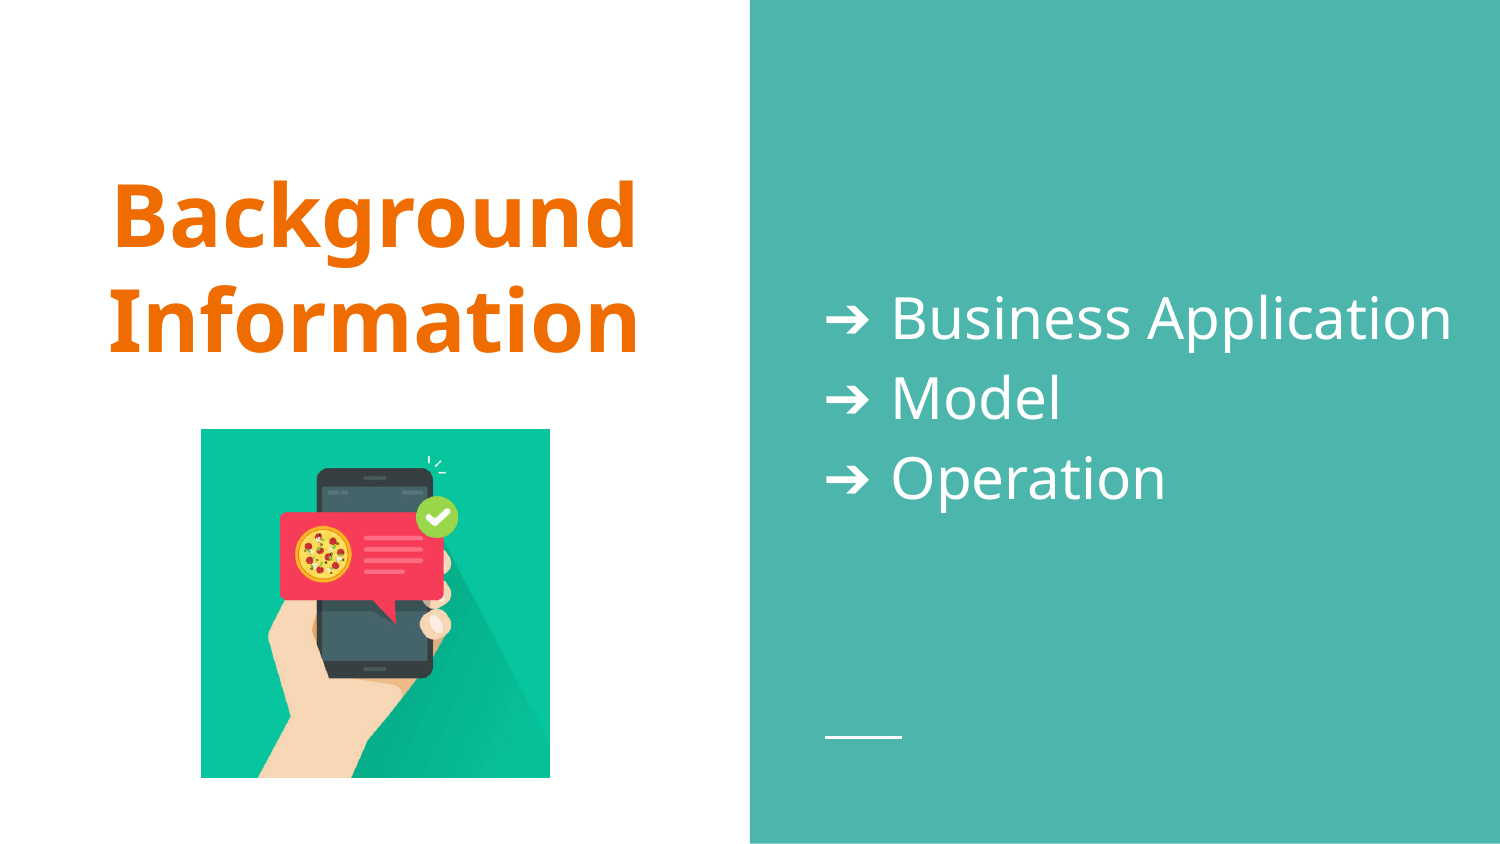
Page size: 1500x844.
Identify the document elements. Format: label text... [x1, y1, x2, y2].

picture [200, 429, 550, 779]
list Business Application Model Operation [800, 87, 1500, 694]
title Background Information [43, 110, 708, 386]
